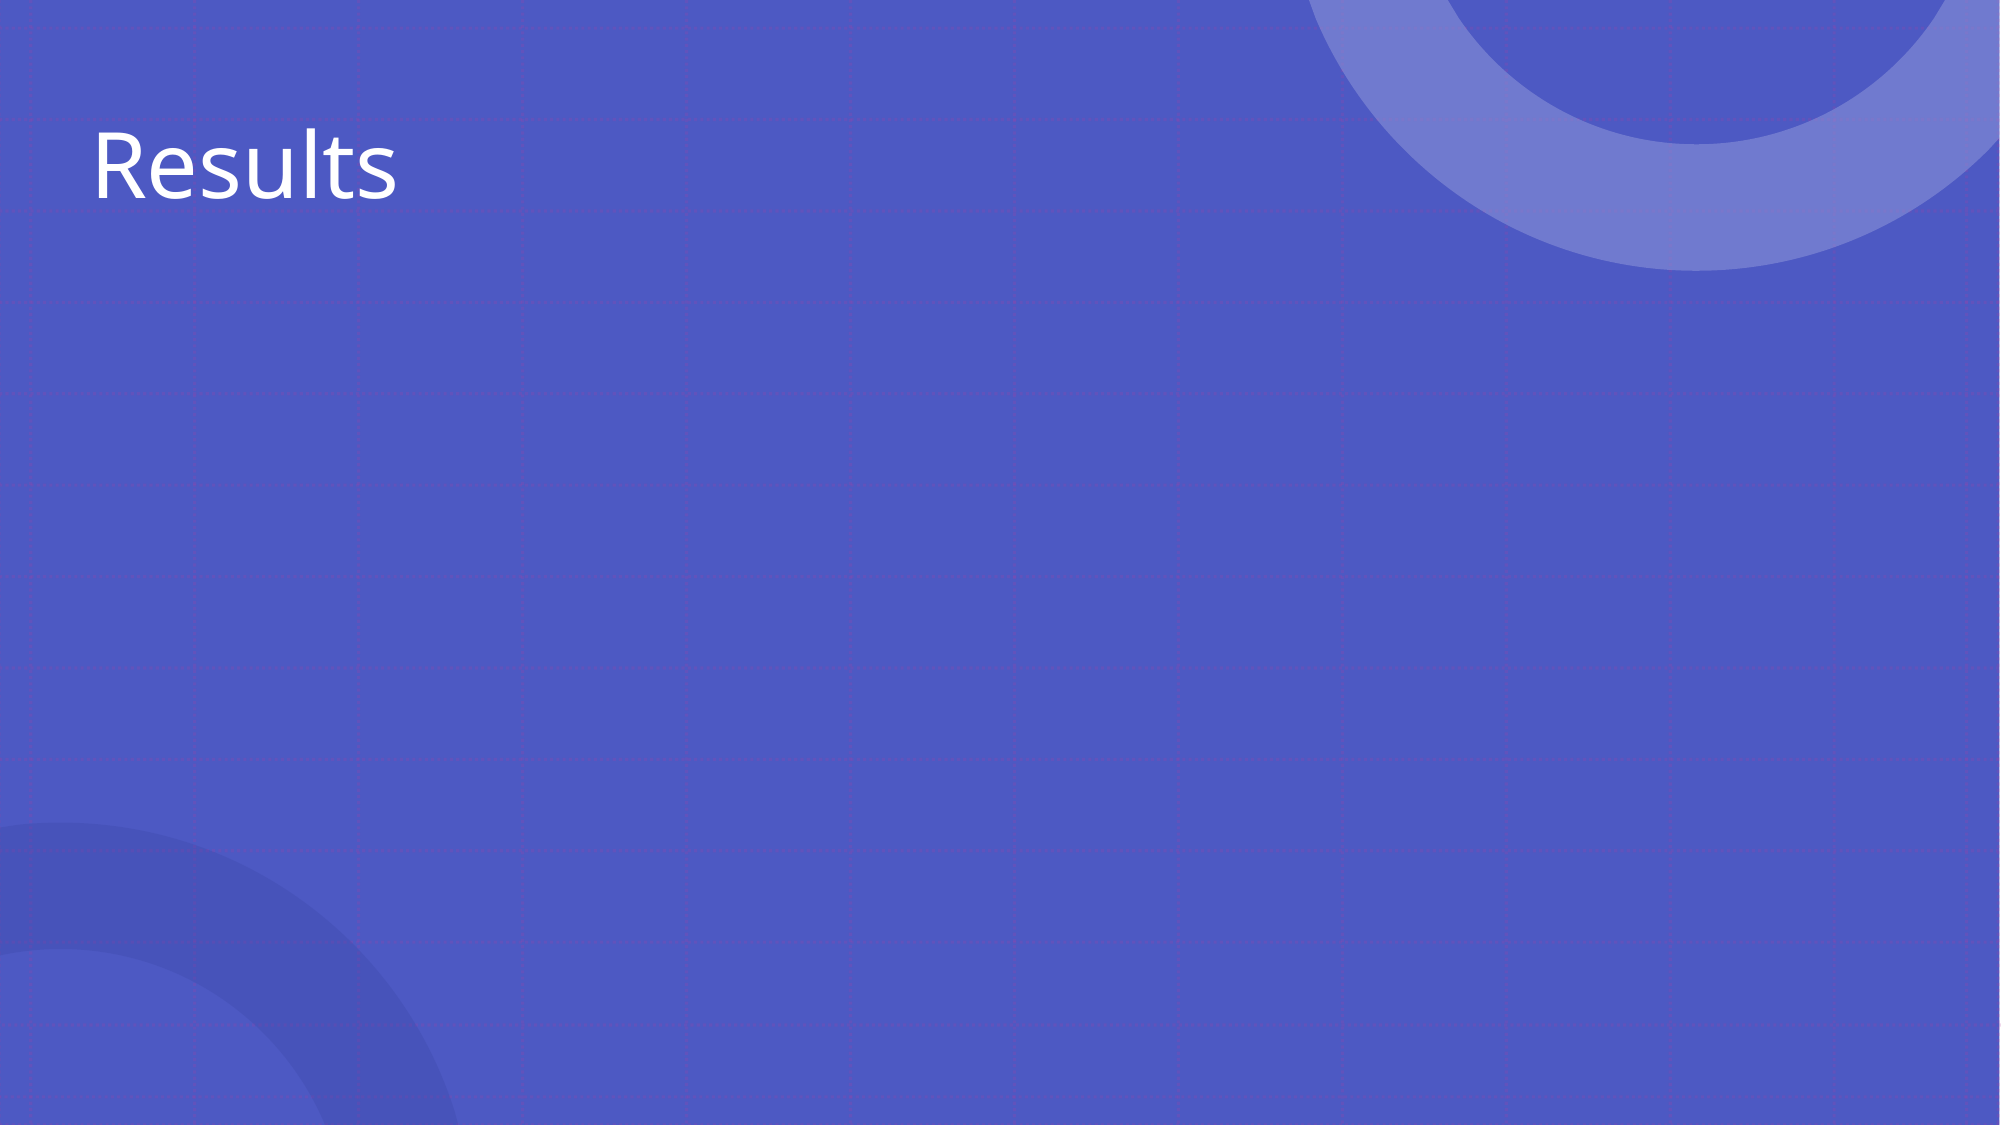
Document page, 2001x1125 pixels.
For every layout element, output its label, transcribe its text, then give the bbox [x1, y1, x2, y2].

title Results [75, 59, 1834, 278]
